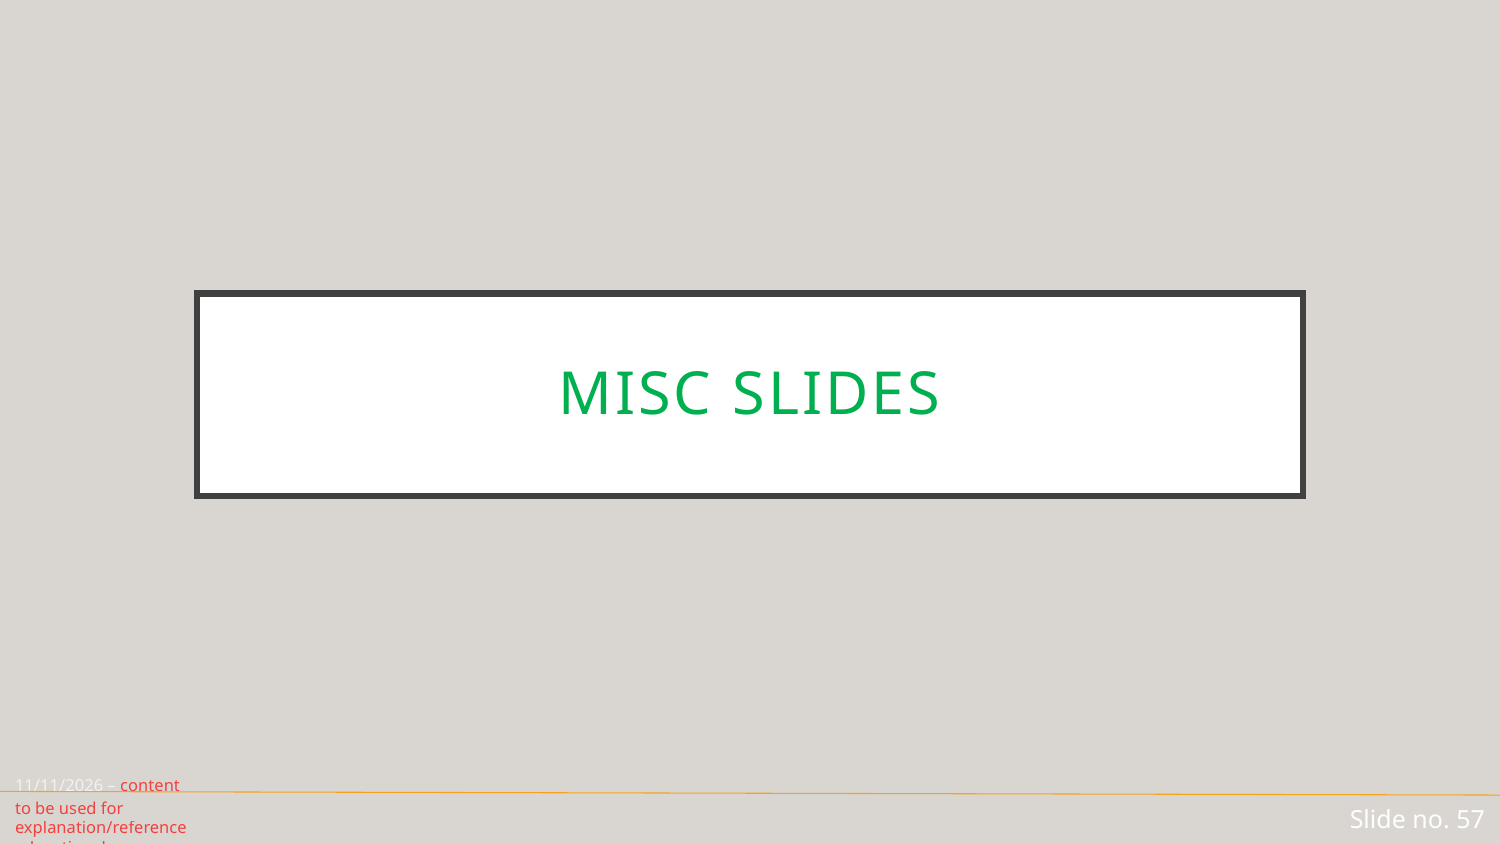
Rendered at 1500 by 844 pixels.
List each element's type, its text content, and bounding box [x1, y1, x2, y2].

slide_number Slide no. 57 [1162, 797, 1500, 843]
title Misc slides [194, 290, 1306, 499]
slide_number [0, 796, 214, 837]
